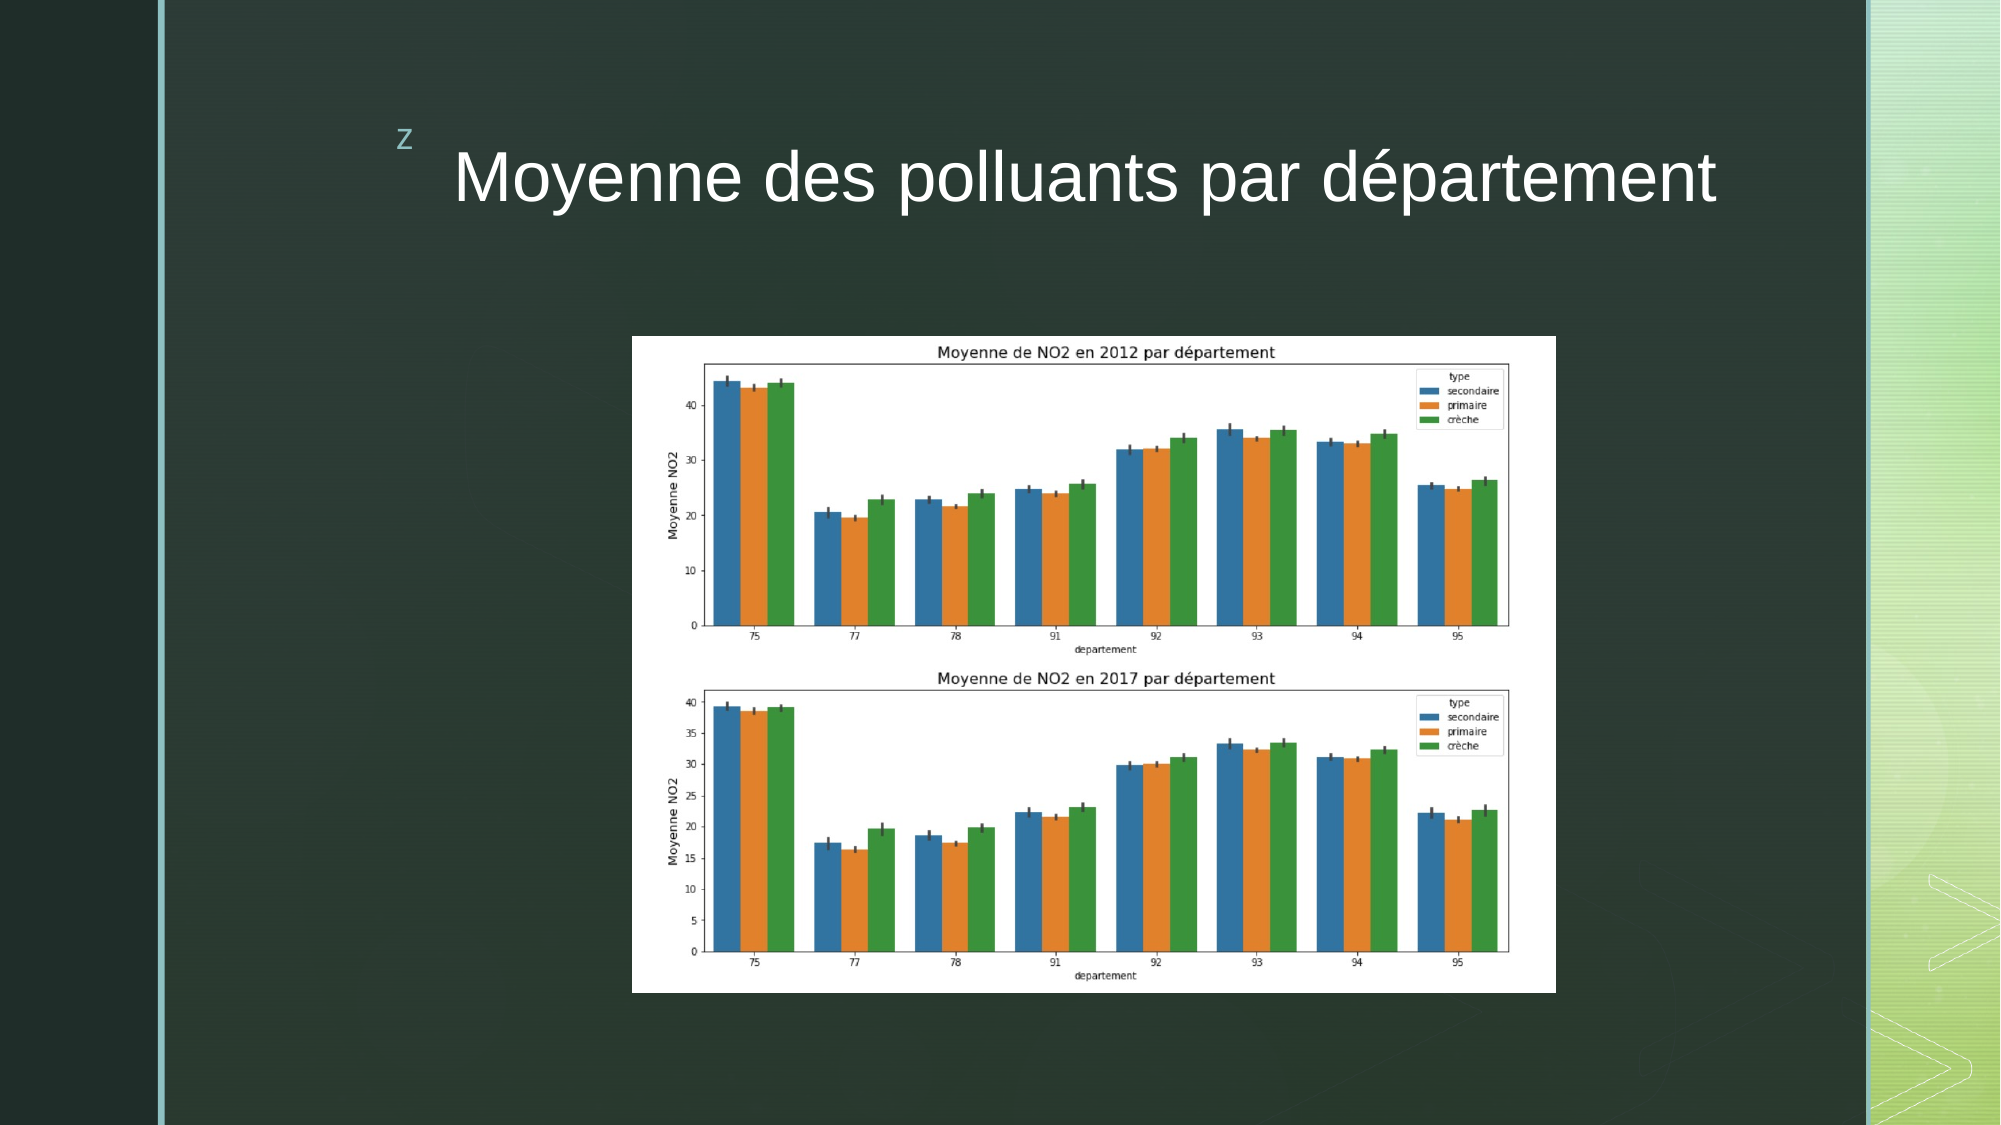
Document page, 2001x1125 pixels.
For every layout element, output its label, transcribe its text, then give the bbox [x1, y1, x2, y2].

title Moyenne des polluants par département [428, 132, 1734, 310]
picture [1871, 0, 2001, 1125]
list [632, 336, 1557, 993]
